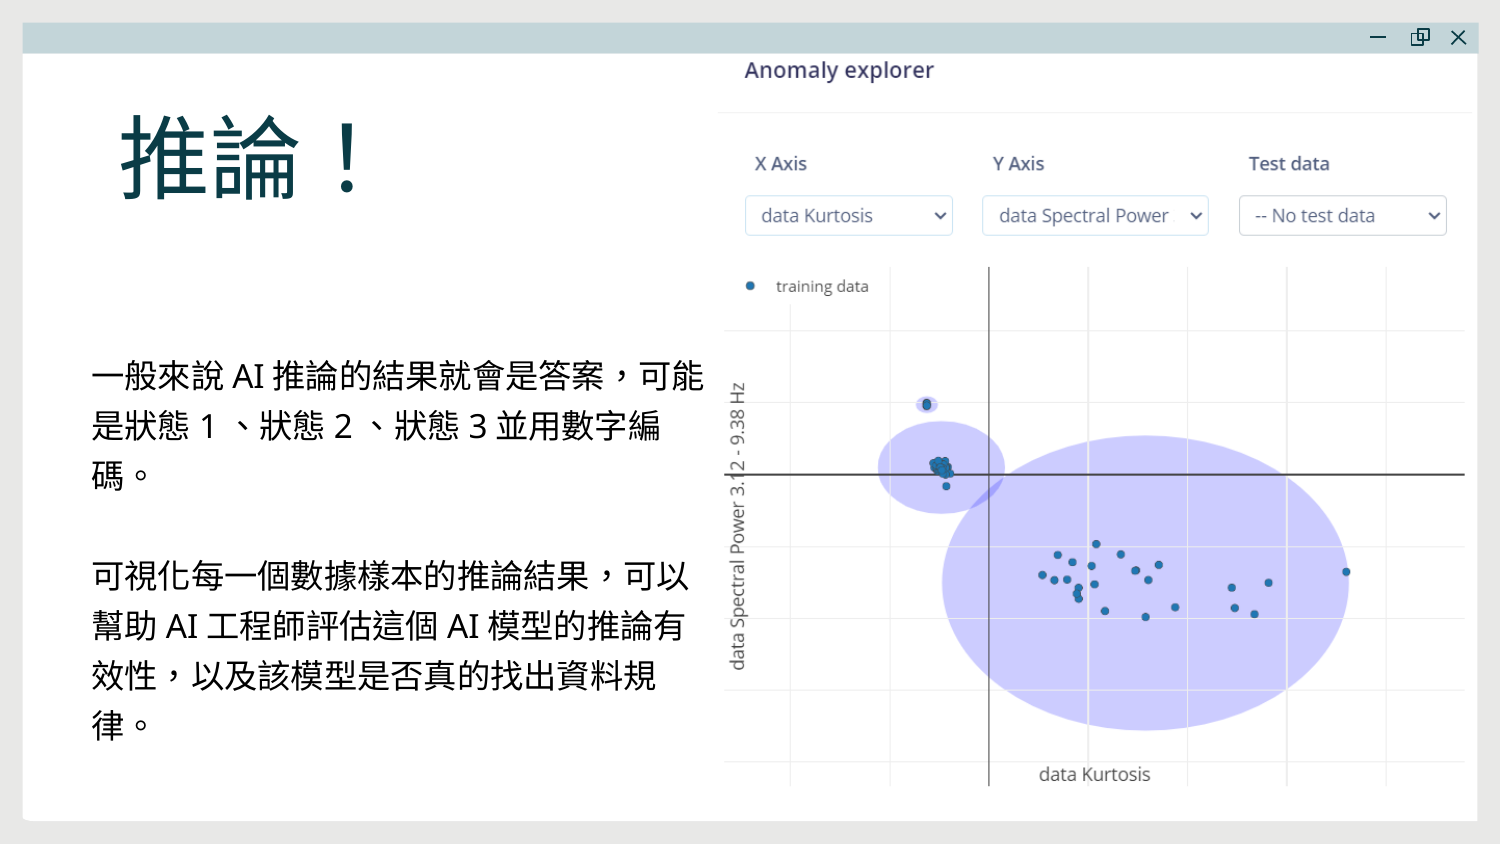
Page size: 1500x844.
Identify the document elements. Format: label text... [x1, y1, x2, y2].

text_box 推論！ [103, 93, 409, 218]
picture [717, 58, 1473, 814]
text_box 一般來說AI推論的結果就會是答案，可能是狀態1、狀態2、狀態3並用數字編碼。 可視化每一個數據樣本的推論結果，可以幫助AI工程師評估這個AI模型的推論有效性，以及該模型是否真的找出資料規律。 [76, 337, 712, 753]
